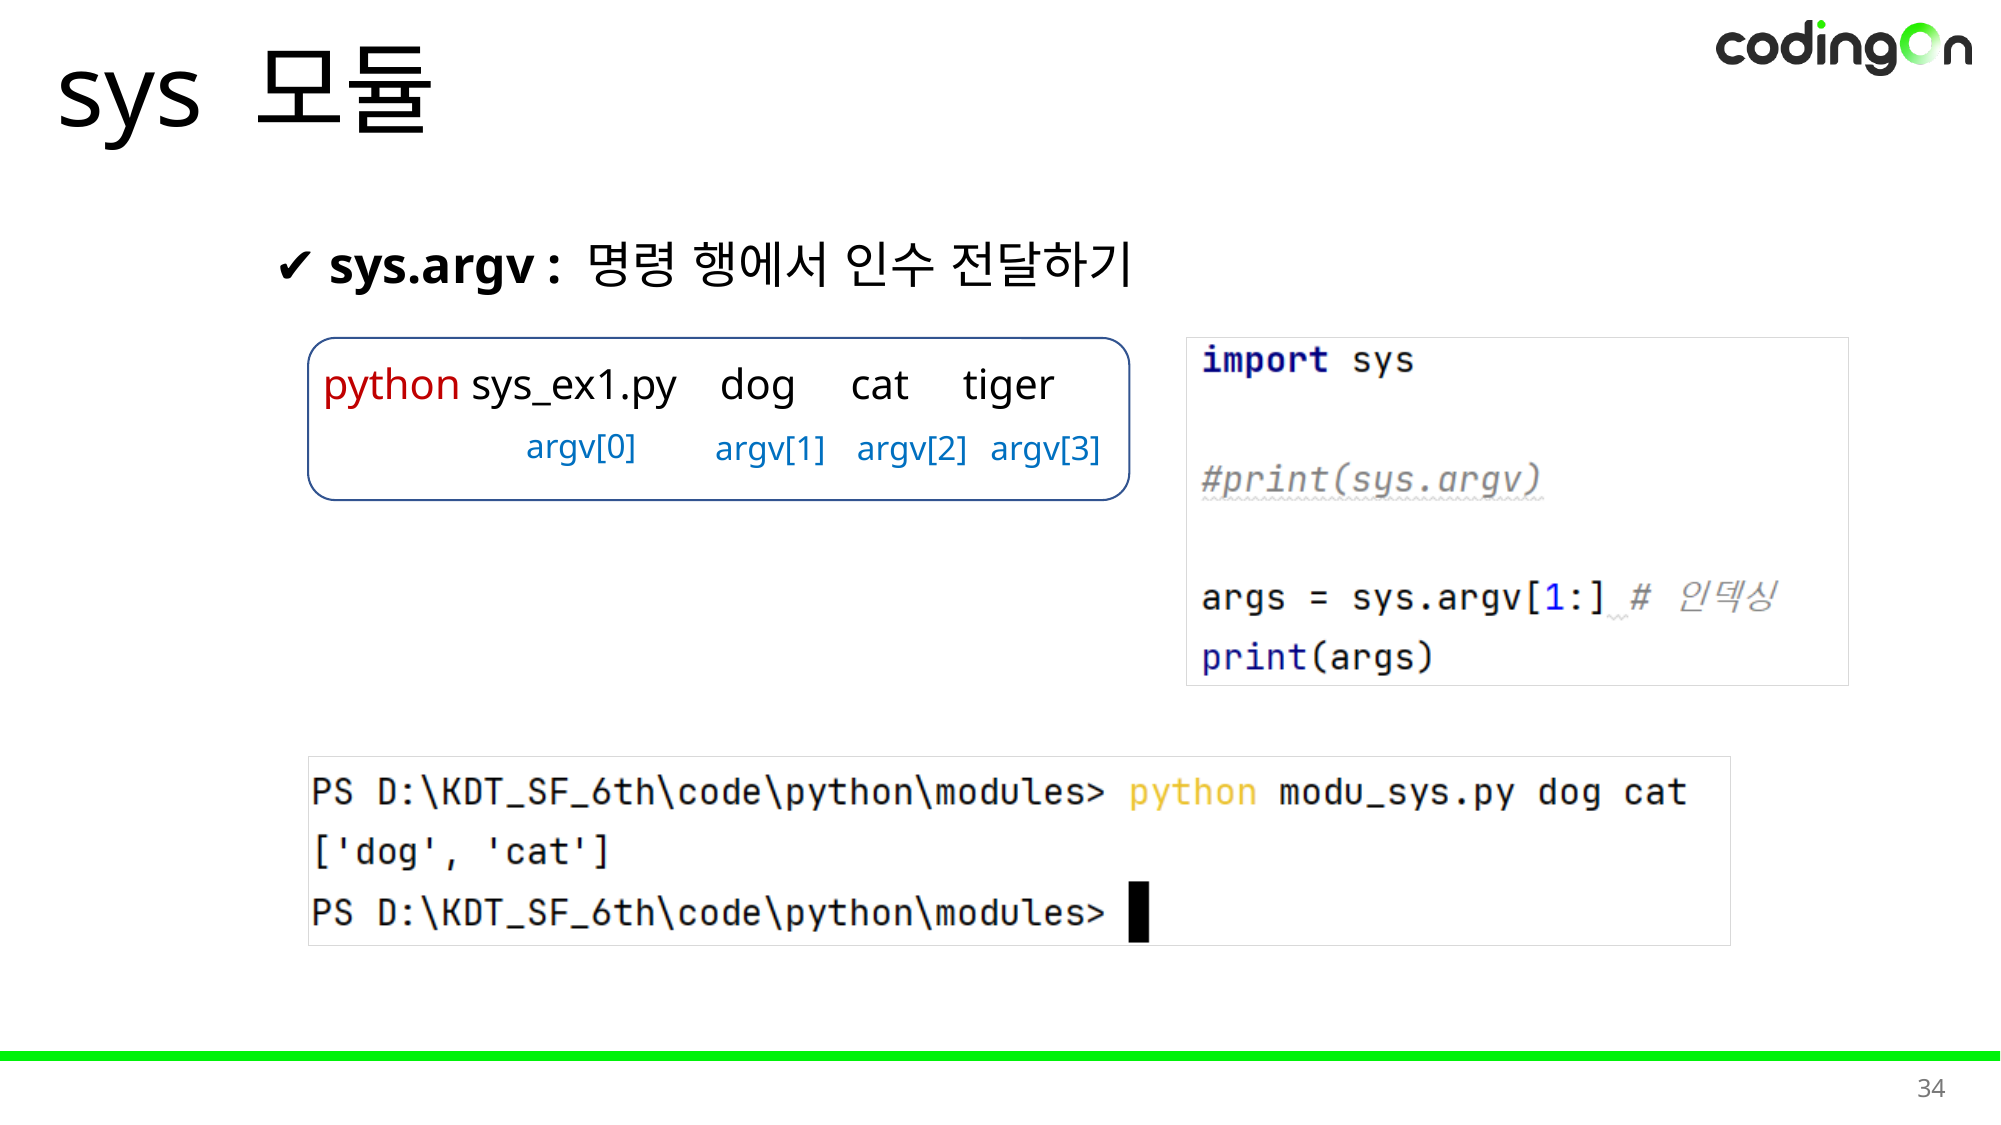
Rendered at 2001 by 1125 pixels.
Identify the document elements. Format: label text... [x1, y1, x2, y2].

picture [1767, 20, 1972, 76]
slide_number 34 [1510, 1059, 1961, 1120]
picture [308, 756, 1731, 946]
picture [1186, 337, 1849, 686]
text_box ✔️ sys.argv : 명령 행에서 인수 전달하기 [250, 188, 1278, 339]
title sys 모듈 [41, 0, 1767, 188]
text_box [308, 337, 1130, 501]
